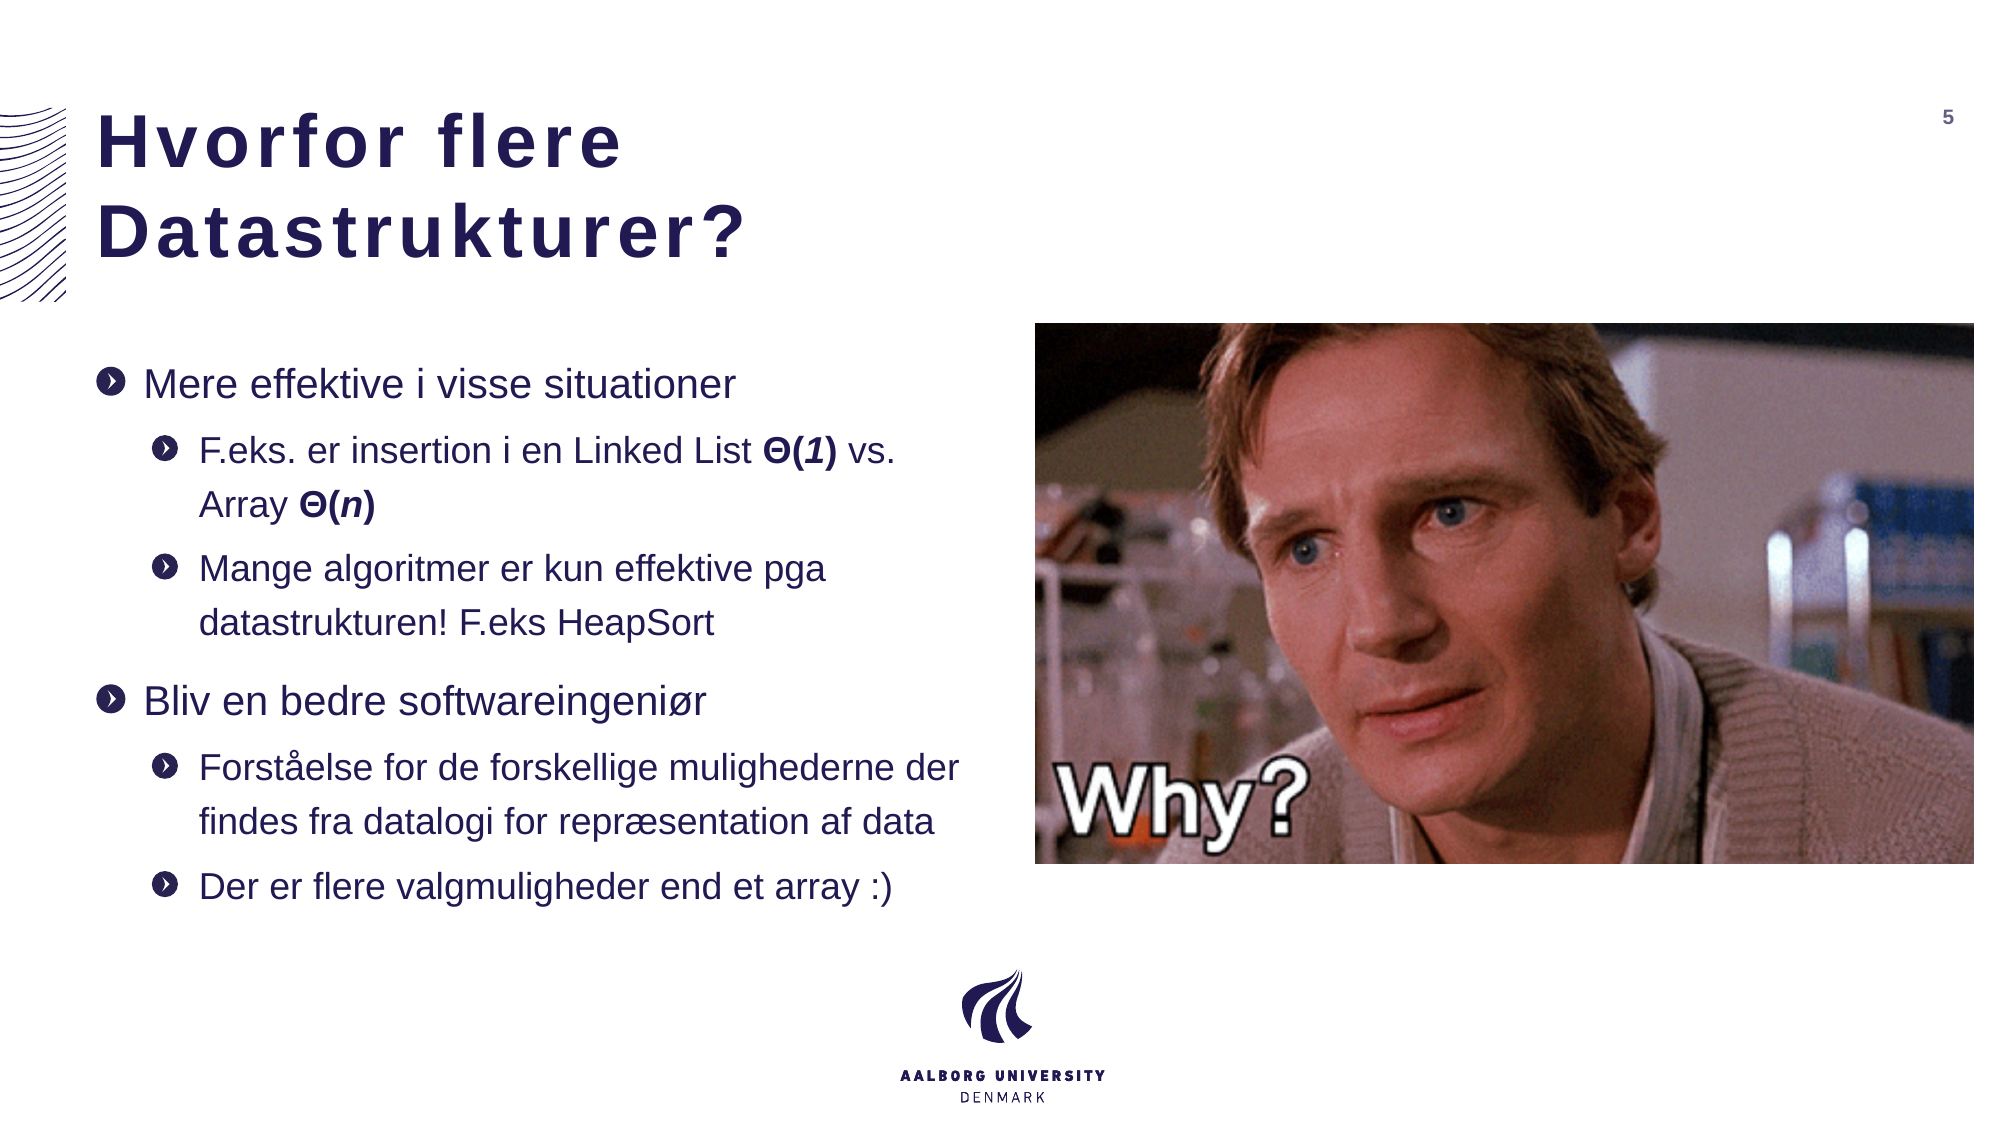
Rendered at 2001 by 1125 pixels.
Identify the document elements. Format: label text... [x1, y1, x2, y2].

picture [1035, 323, 1974, 864]
slide_number 5 [1860, 97, 1954, 135]
list Mere effektive i visse situationer F.eks. er insertion i en Linked List Θ(1) vs. Array Θ(n) Mange algoritmer er kun effektive pga datastrukturen! F.eks HeapSort Bliv en bedre softwareingeniør Forståelse for de forskellige mulighederne der findes fra datalogi for repræsentation af data Der er flere valgmuligheder end et array :) [96, 338, 980, 947]
title Hvorfor flere Datastrukturer? [96, 60, 935, 303]
